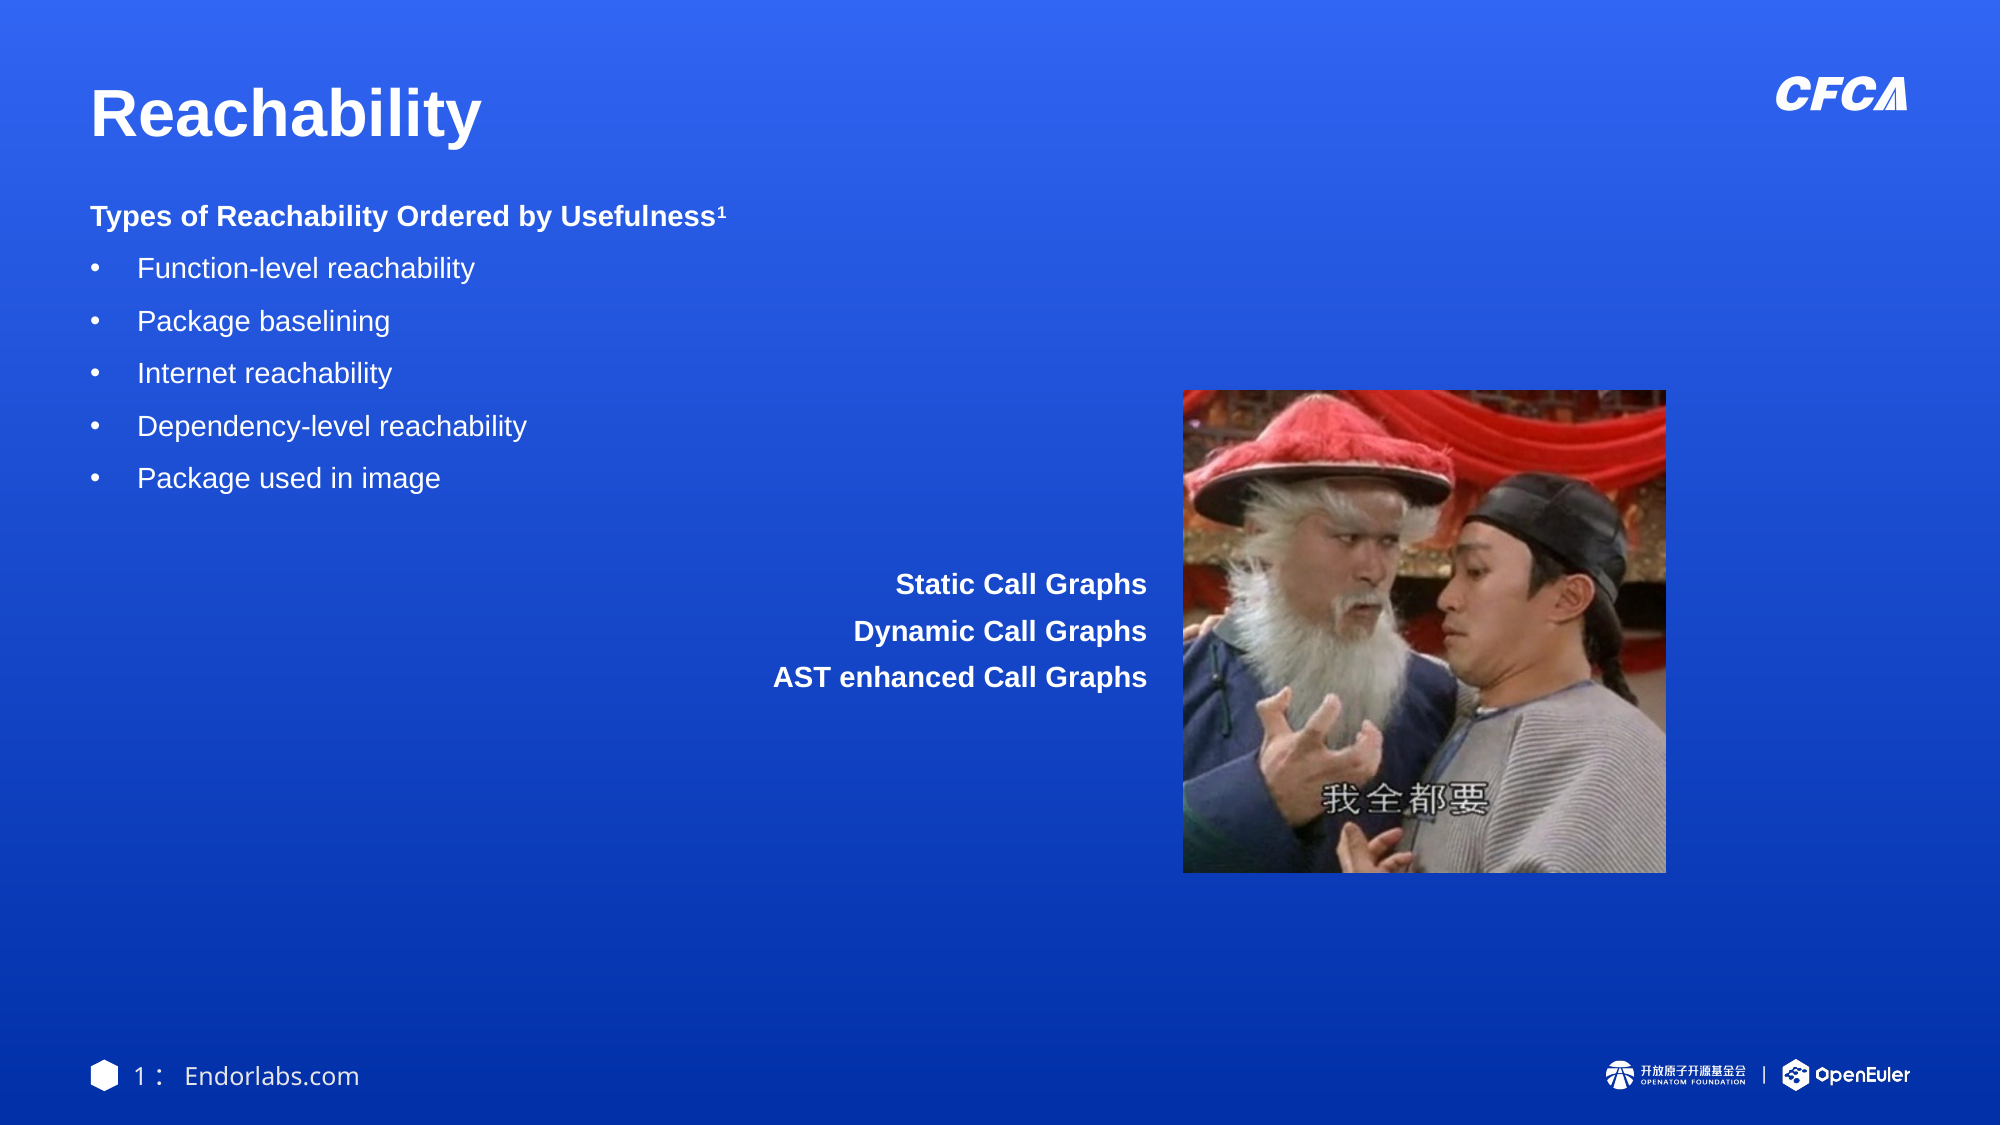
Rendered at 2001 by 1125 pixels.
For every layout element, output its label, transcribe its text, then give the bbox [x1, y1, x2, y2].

text_box 1：Endorlabs.com [118, 1052, 376, 1098]
text_box Types of Reachability Ordered by Usefulness1 Function-level reachability Package baselining Internet reachability Dependency-level reachability Package used in image [75, 186, 817, 563]
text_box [725, 561, 1163, 702]
picture [1183, 390, 1666, 873]
title Reachability [75, 56, 1927, 163]
picture [1606, 1059, 1910, 1091]
slide_number [73, 1045, 136, 1106]
